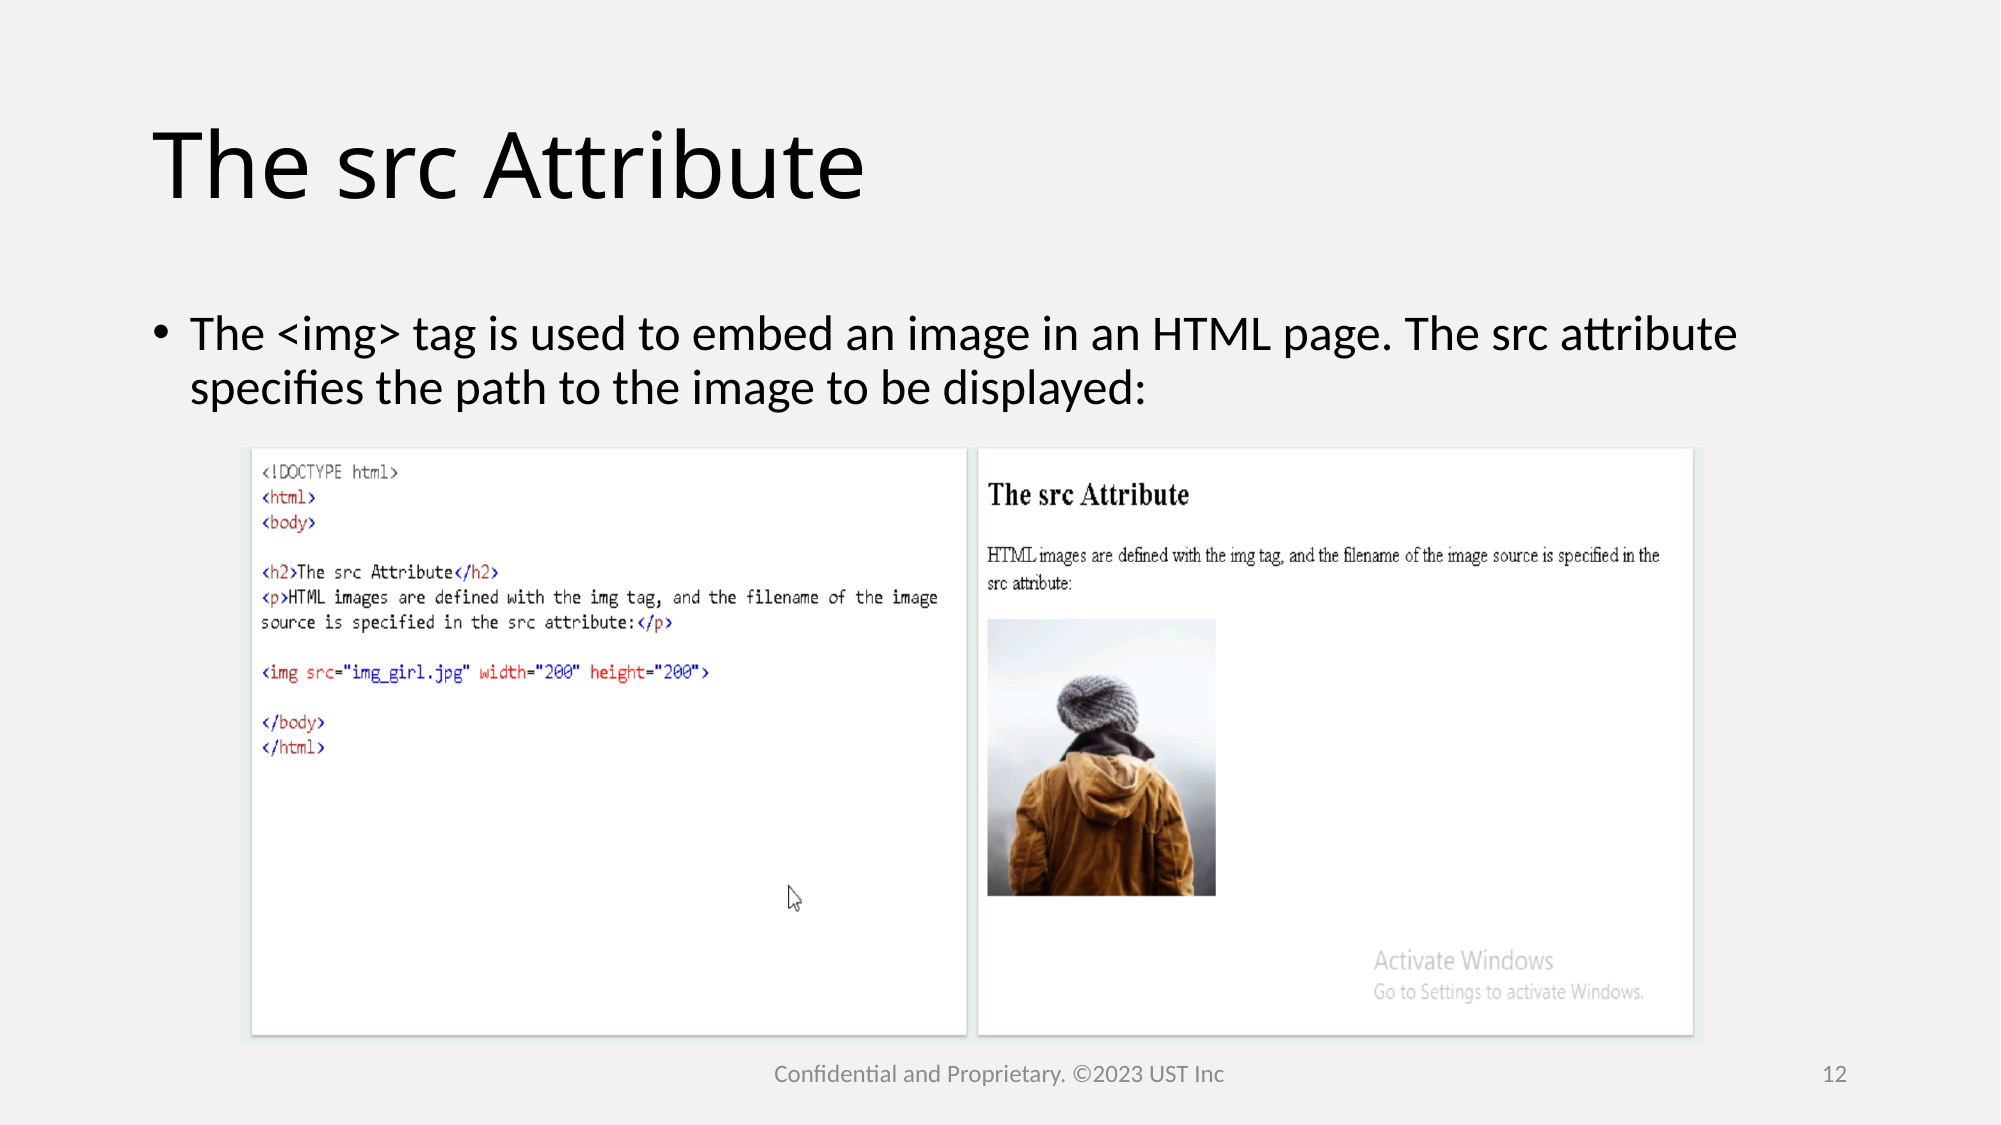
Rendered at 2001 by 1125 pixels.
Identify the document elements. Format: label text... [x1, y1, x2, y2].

footer Confidential and Proprietary. ©2023 UST Inc [662, 1045, 1338, 1103]
title The src Attribute [137, 59, 1863, 278]
slide_number 12 [1412, 1042, 1863, 1103]
picture [240, 447, 1710, 1045]
list The <img> tag is used to embed an image in an HTML page. The src attribute specifies the path to the image to be displayed: [137, 299, 1863, 1014]
